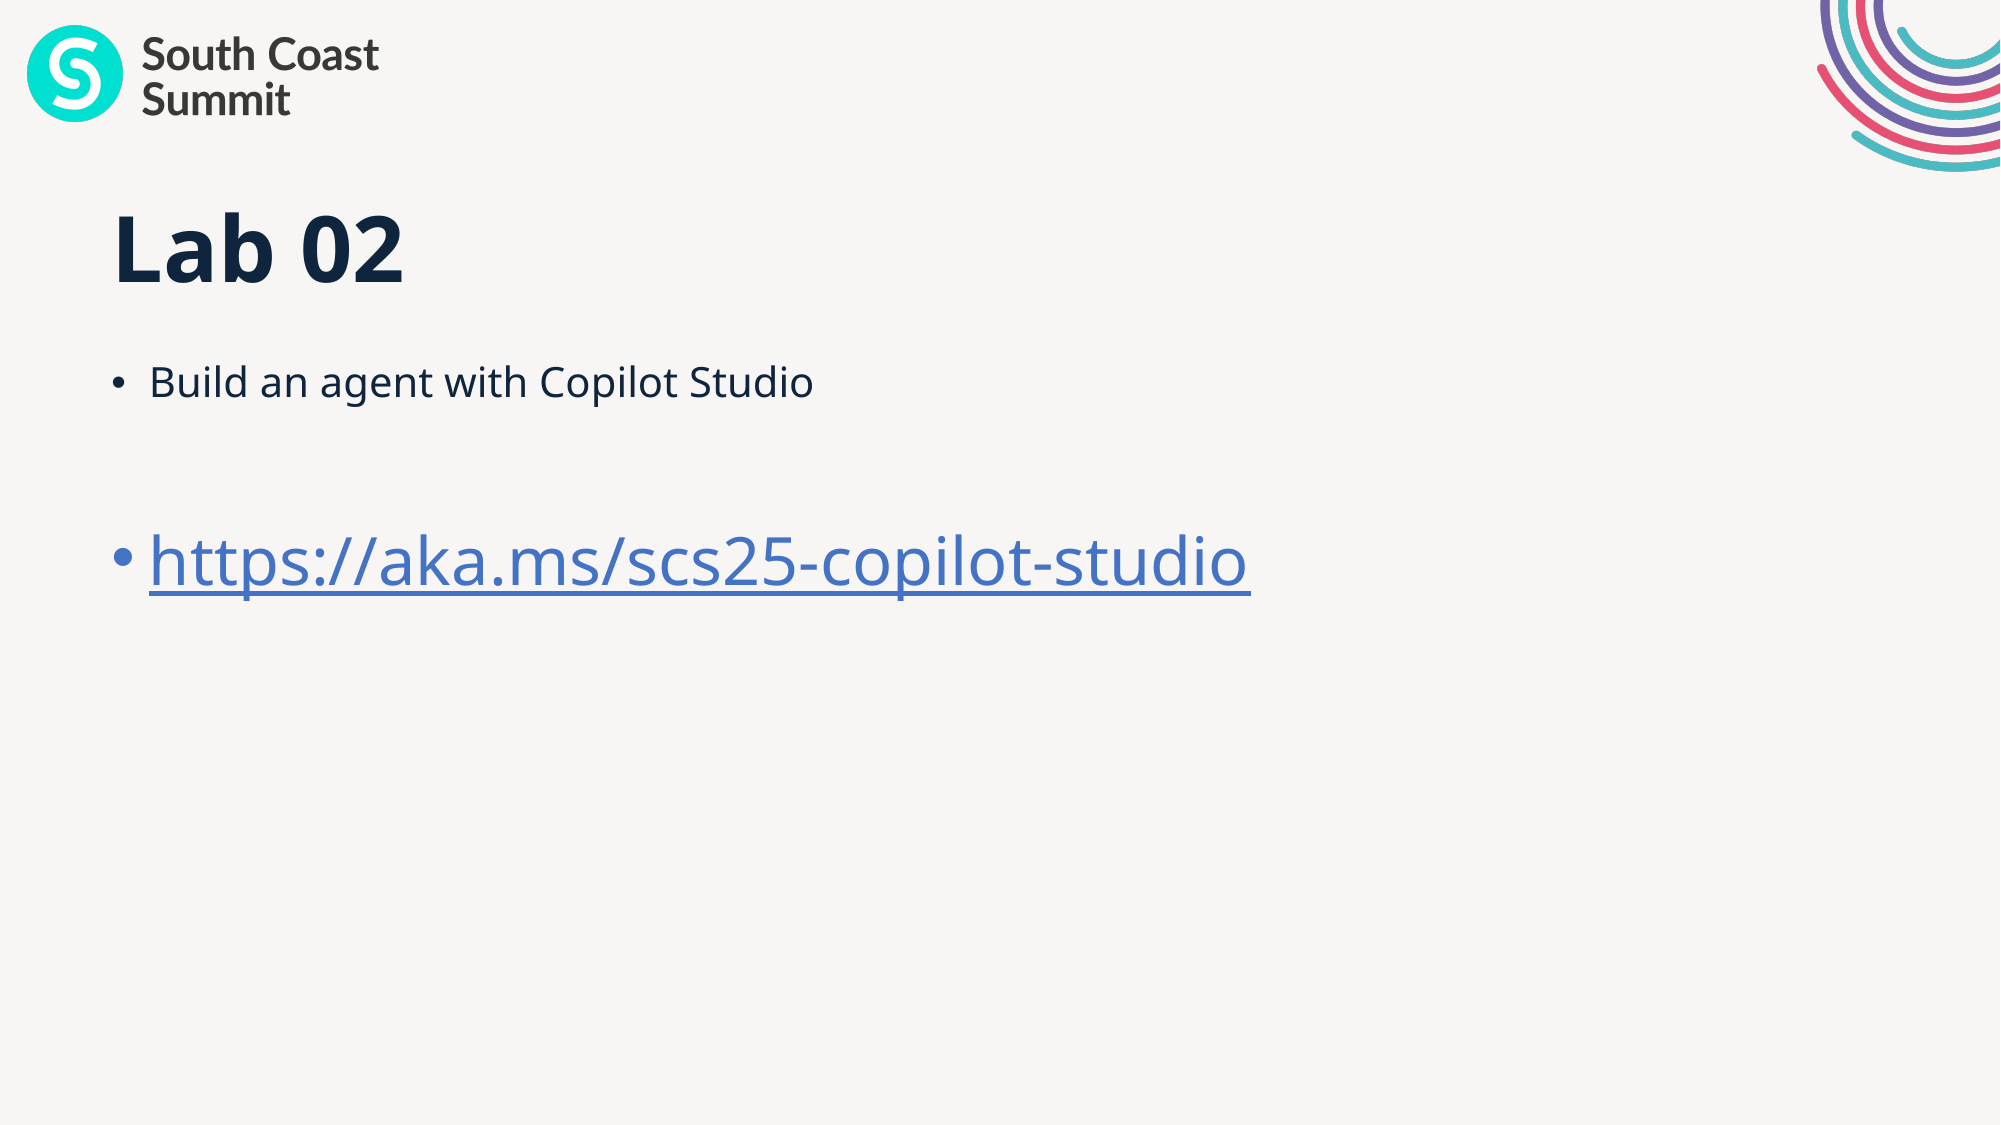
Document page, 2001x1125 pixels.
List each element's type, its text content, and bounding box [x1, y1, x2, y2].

list Build an agent with Copilot Studio https://aka.ms/scs25-copilot-studio [96, 354, 1883, 1070]
picture [27, 25, 379, 122]
title Lab 02 [96, 161, 1883, 345]
picture [1813, 0, 2001, 176]
